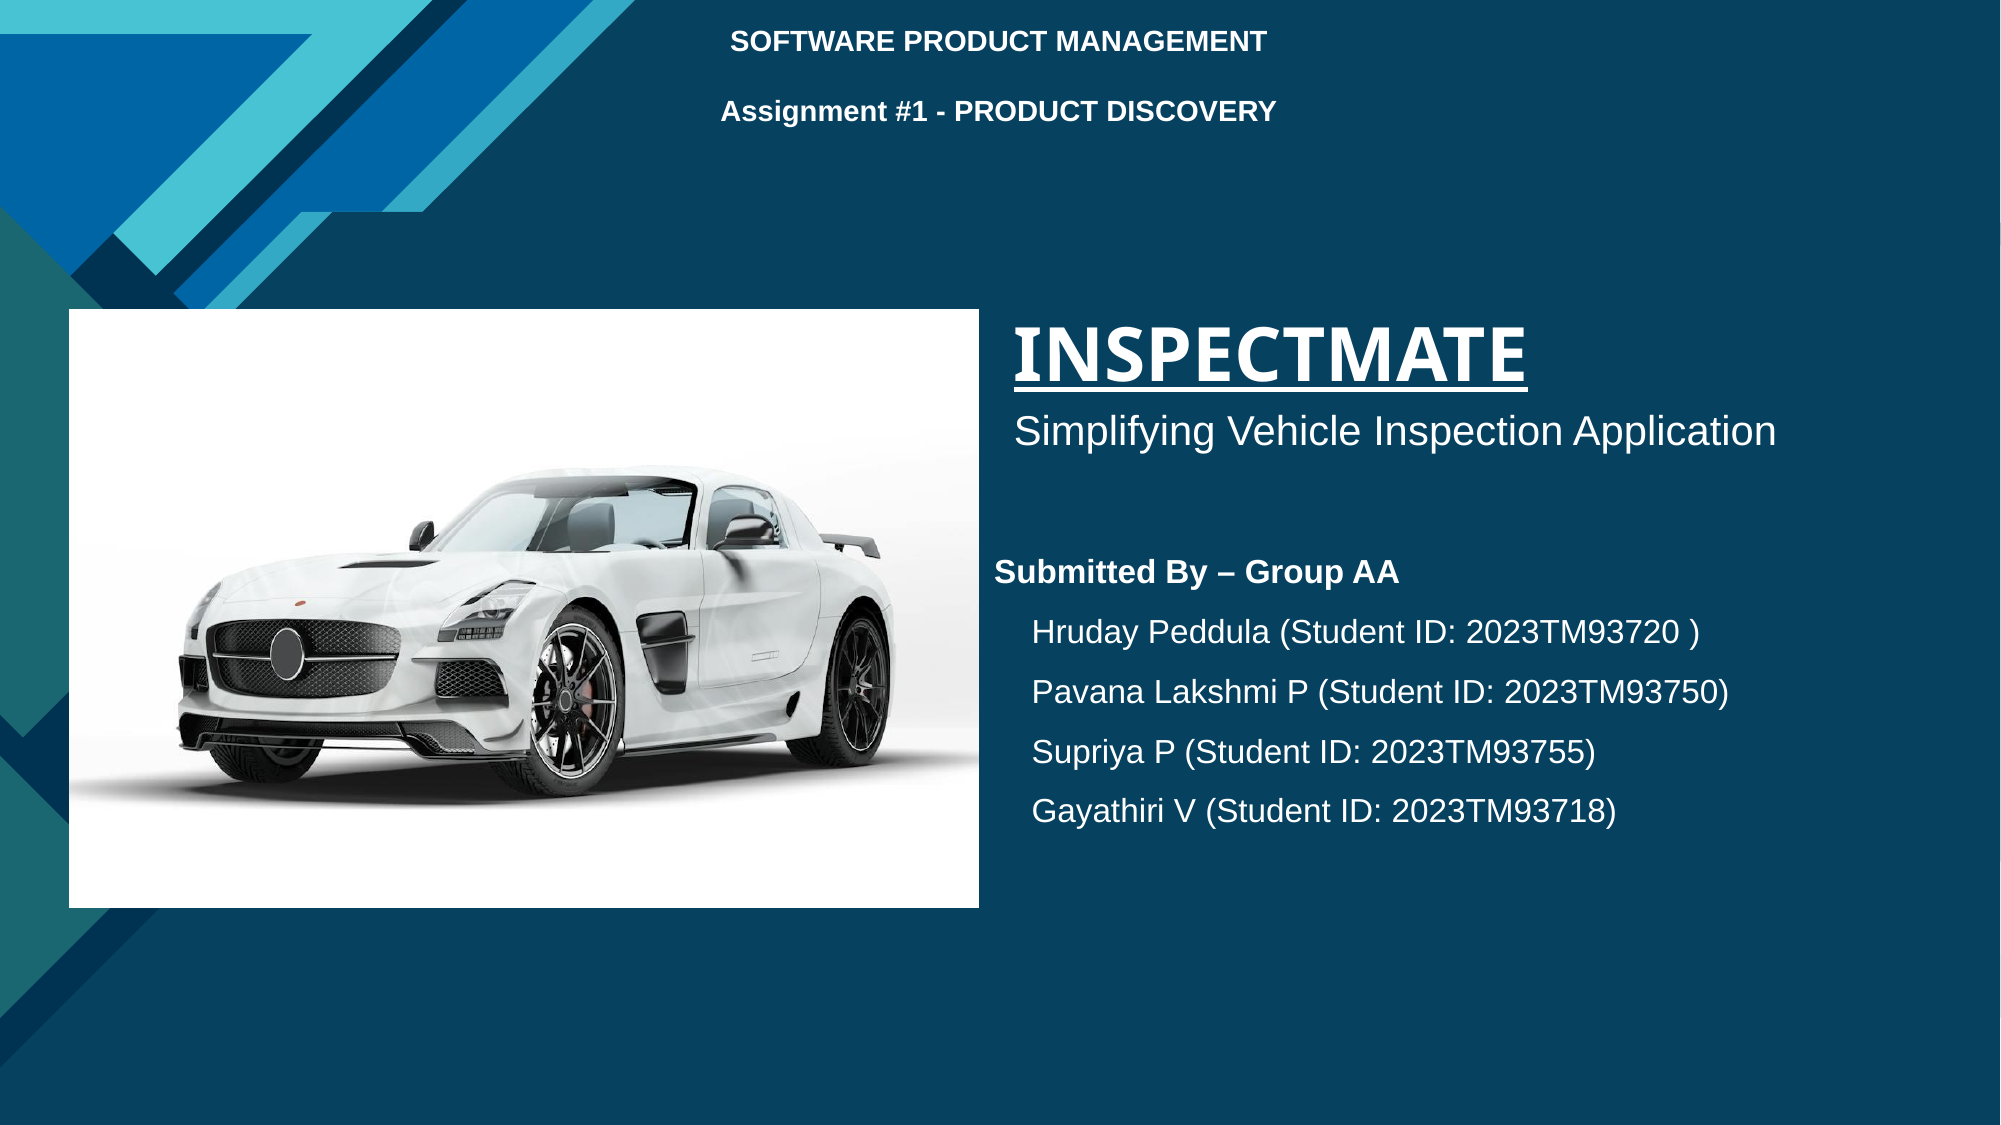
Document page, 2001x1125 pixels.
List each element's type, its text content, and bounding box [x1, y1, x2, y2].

picture [68, 309, 978, 909]
title INSPECTMATE Simplifying Vehicle Inspection Application [999, 311, 2000, 461]
subtitle Submitted By – Group AA Hruday Peddula (Student ID: 2023TM93720 ) Pavana Lakshmi P (Student ID: 2023TM93750) Supriya P (Student ID: 2023TM93755) Gayathiri V (Student ID: 2023TM93718) [979, 523, 1981, 1063]
text_box SOFTWARE PRODUCT MANAGEMENT Assignment #1 - PRODUCT DISCOVERY [382, 14, 1616, 205]
